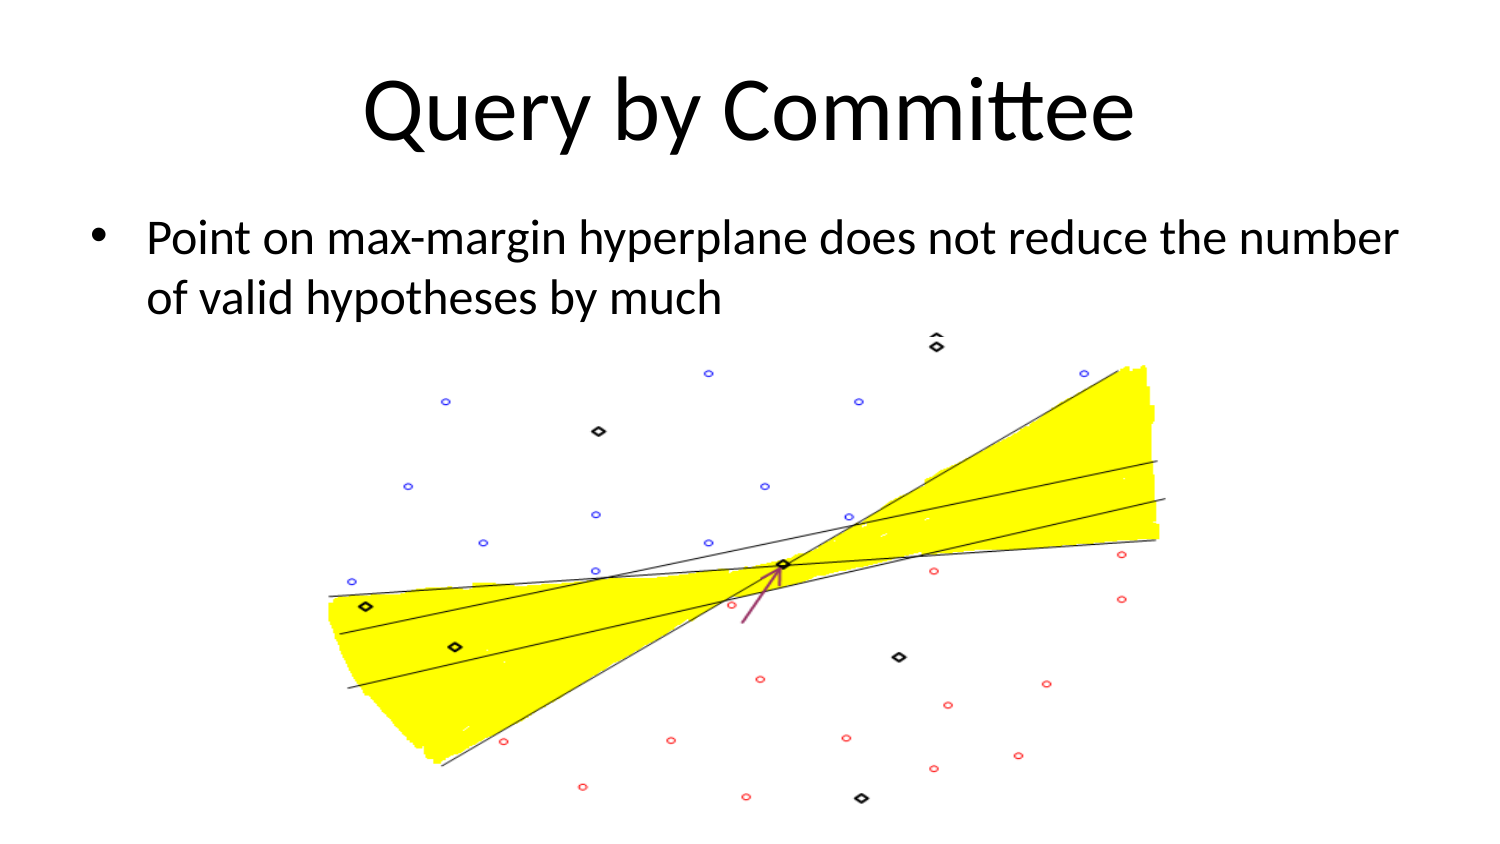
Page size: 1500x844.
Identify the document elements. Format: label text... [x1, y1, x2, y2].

picture [324, 327, 1169, 805]
title Query by Committee [75, 33, 1425, 175]
list Point on max-margin hyperplane does not reduce the number of valid hypotheses by much [75, 196, 1425, 754]
